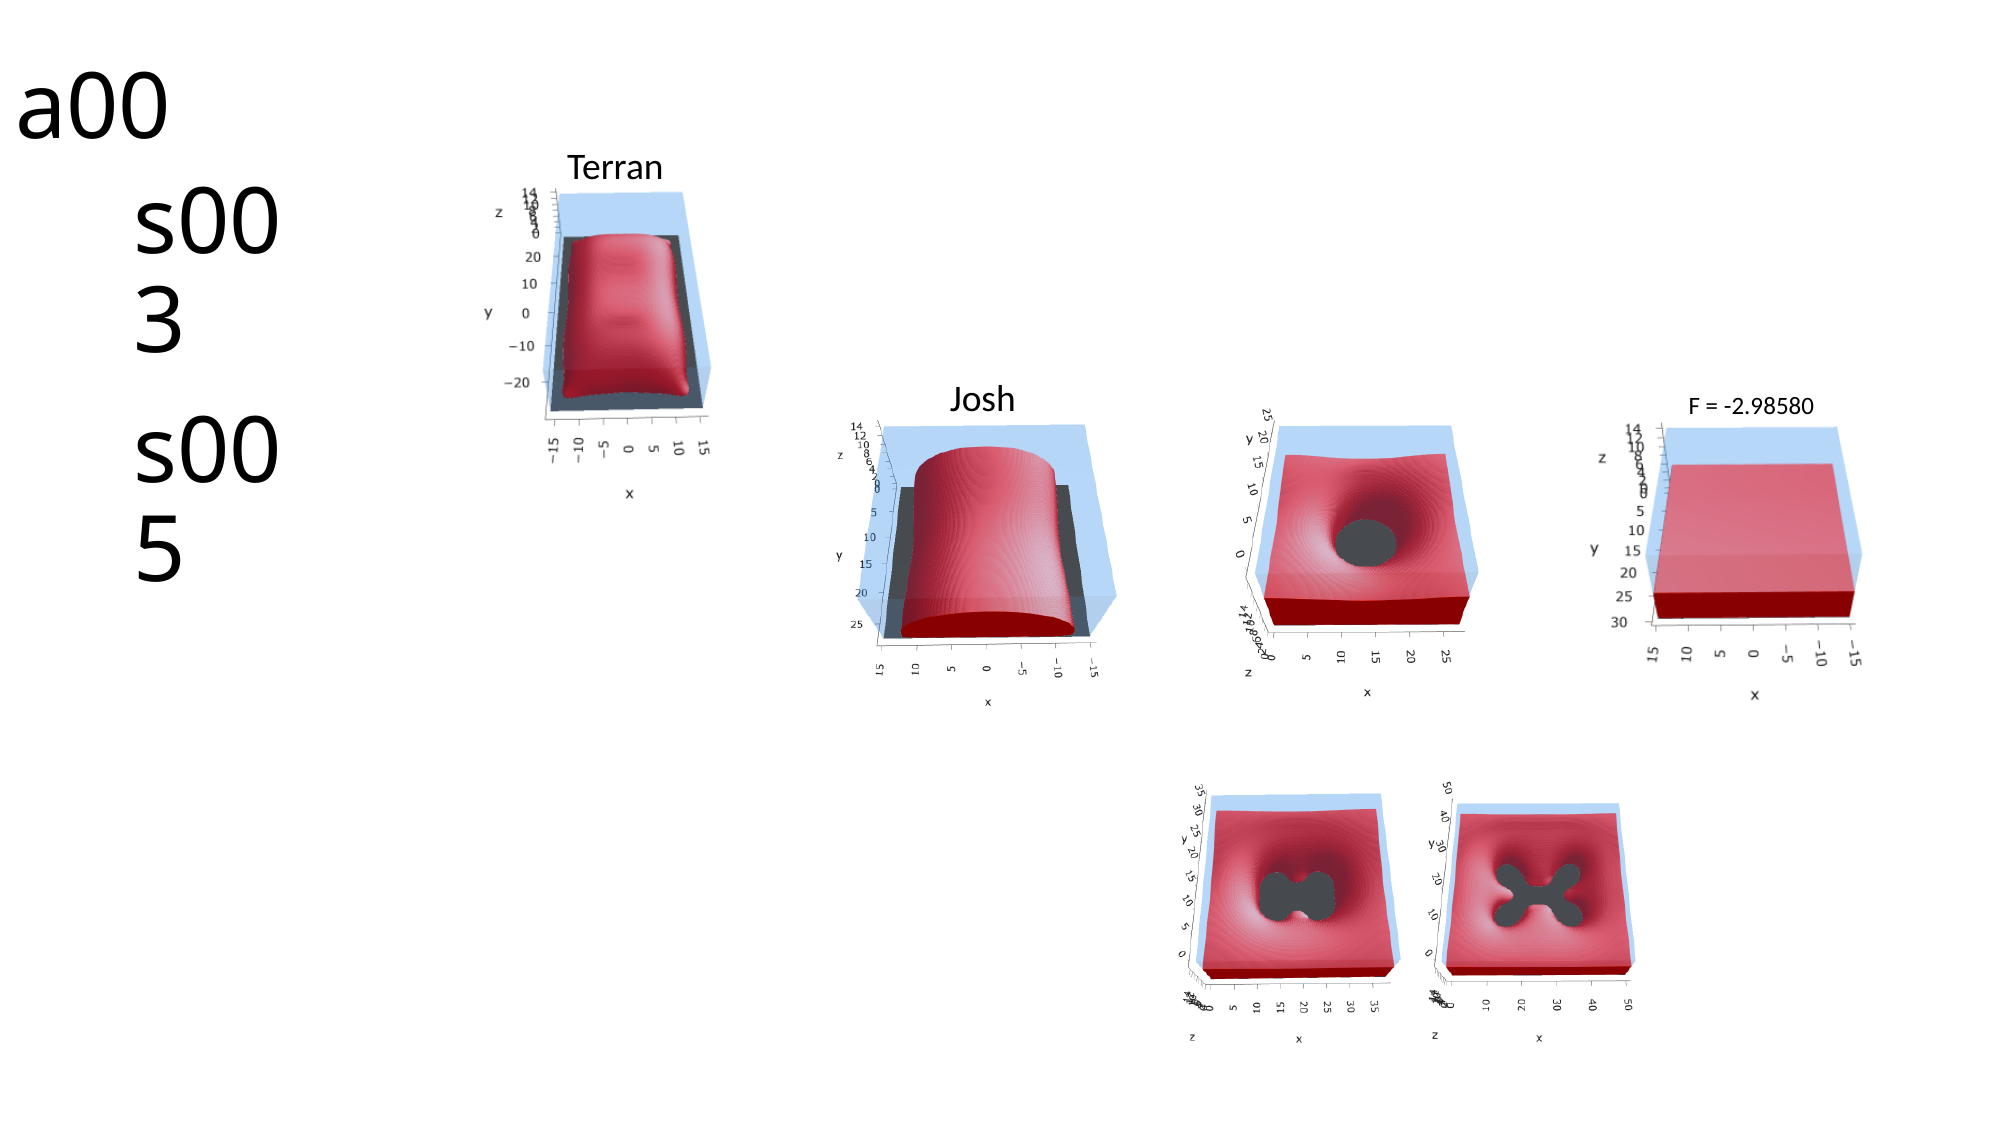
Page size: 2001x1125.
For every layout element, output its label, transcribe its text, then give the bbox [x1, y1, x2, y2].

text_box s005 [118, 393, 347, 612]
title a00 [0, 0, 1725, 218]
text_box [1577, 382, 1865, 704]
text_box Terran [536, 134, 695, 183]
picture [829, 416, 1118, 711]
text_box s003 [118, 164, 347, 383]
text_box Josh [903, 367, 1063, 416]
picture [478, 183, 719, 501]
picture [1236, 401, 1479, 699]
picture [1170, 776, 1403, 1045]
picture [1419, 776, 1639, 1045]
